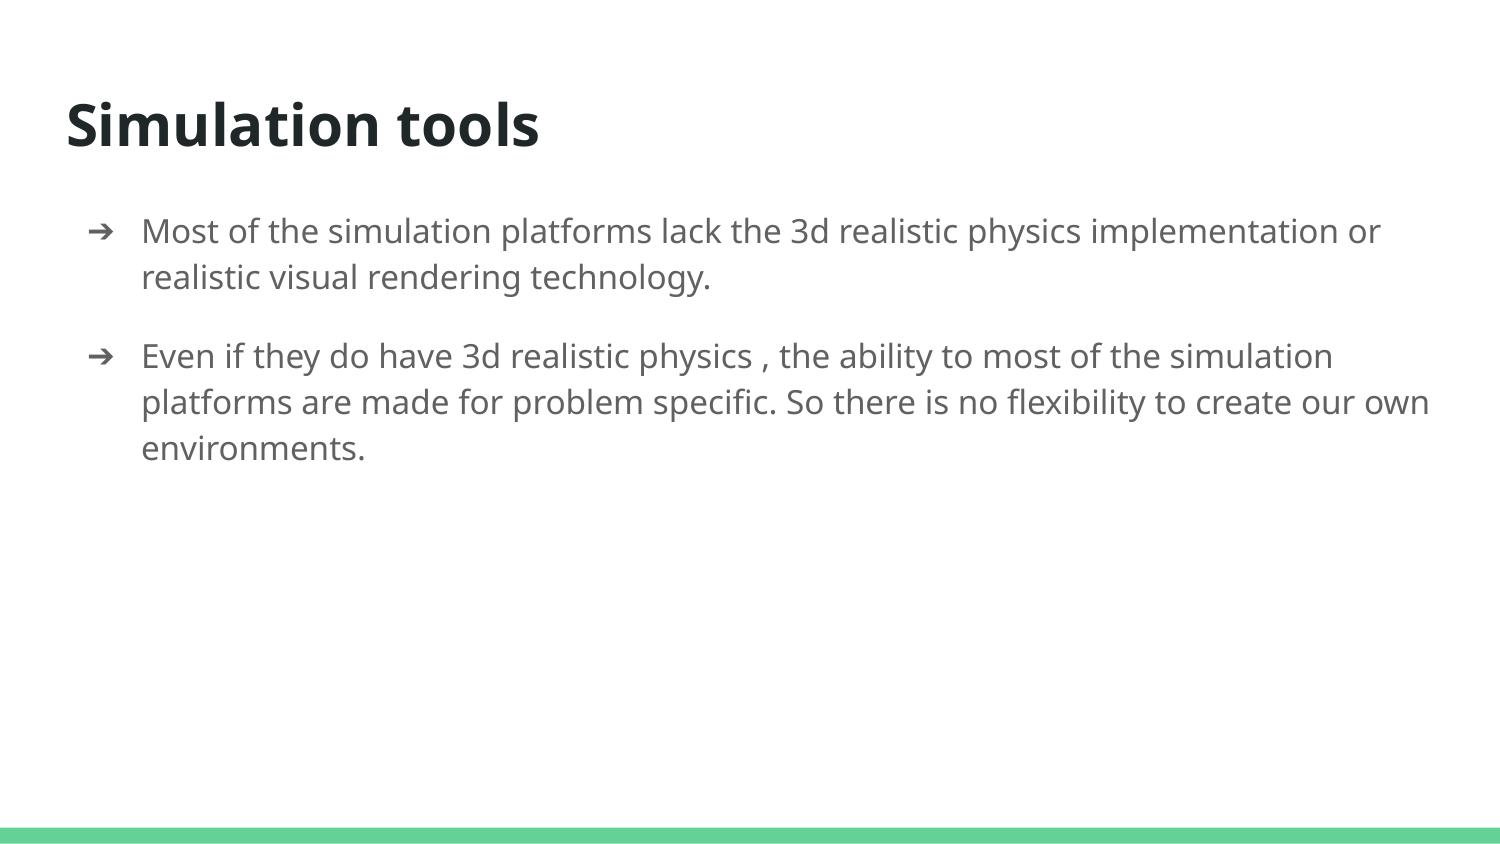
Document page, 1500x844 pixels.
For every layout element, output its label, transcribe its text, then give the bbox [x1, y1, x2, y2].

list Most of the simulation platforms lack the 3d realistic physics implementation or realistic visual rendering technology. Even if they do have 3d realistic physics , the ability to most of the simulation platforms are made for problem specific. So there is no flexibility to create our own environments. [51, 189, 1449, 750]
title Simulation tools [51, 72, 1449, 167]
